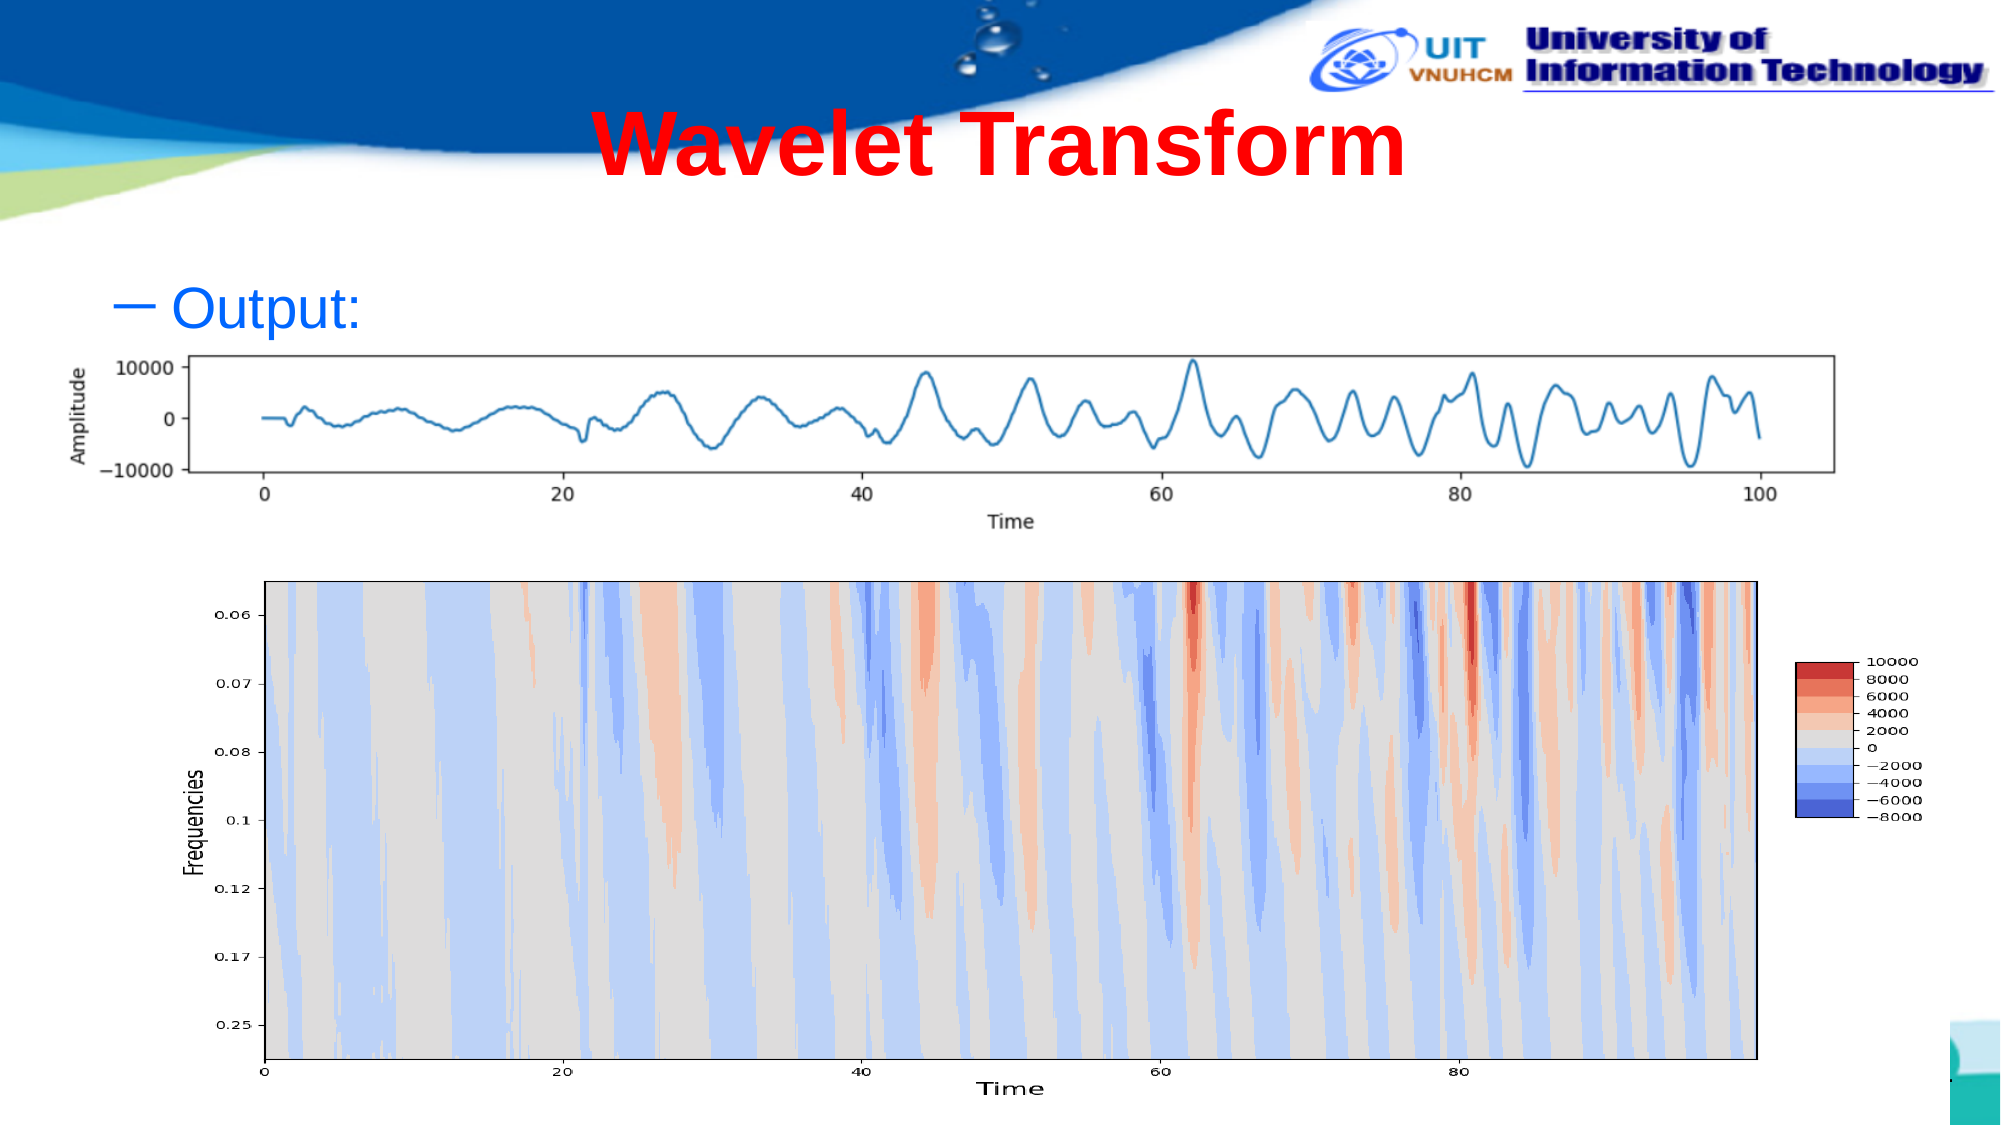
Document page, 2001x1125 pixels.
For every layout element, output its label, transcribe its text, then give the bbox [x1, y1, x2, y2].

title Wavelet Transform [99, 45, 1900, 233]
picture [0, 0, 2001, 1125]
list Output: [99, 262, 1900, 505]
